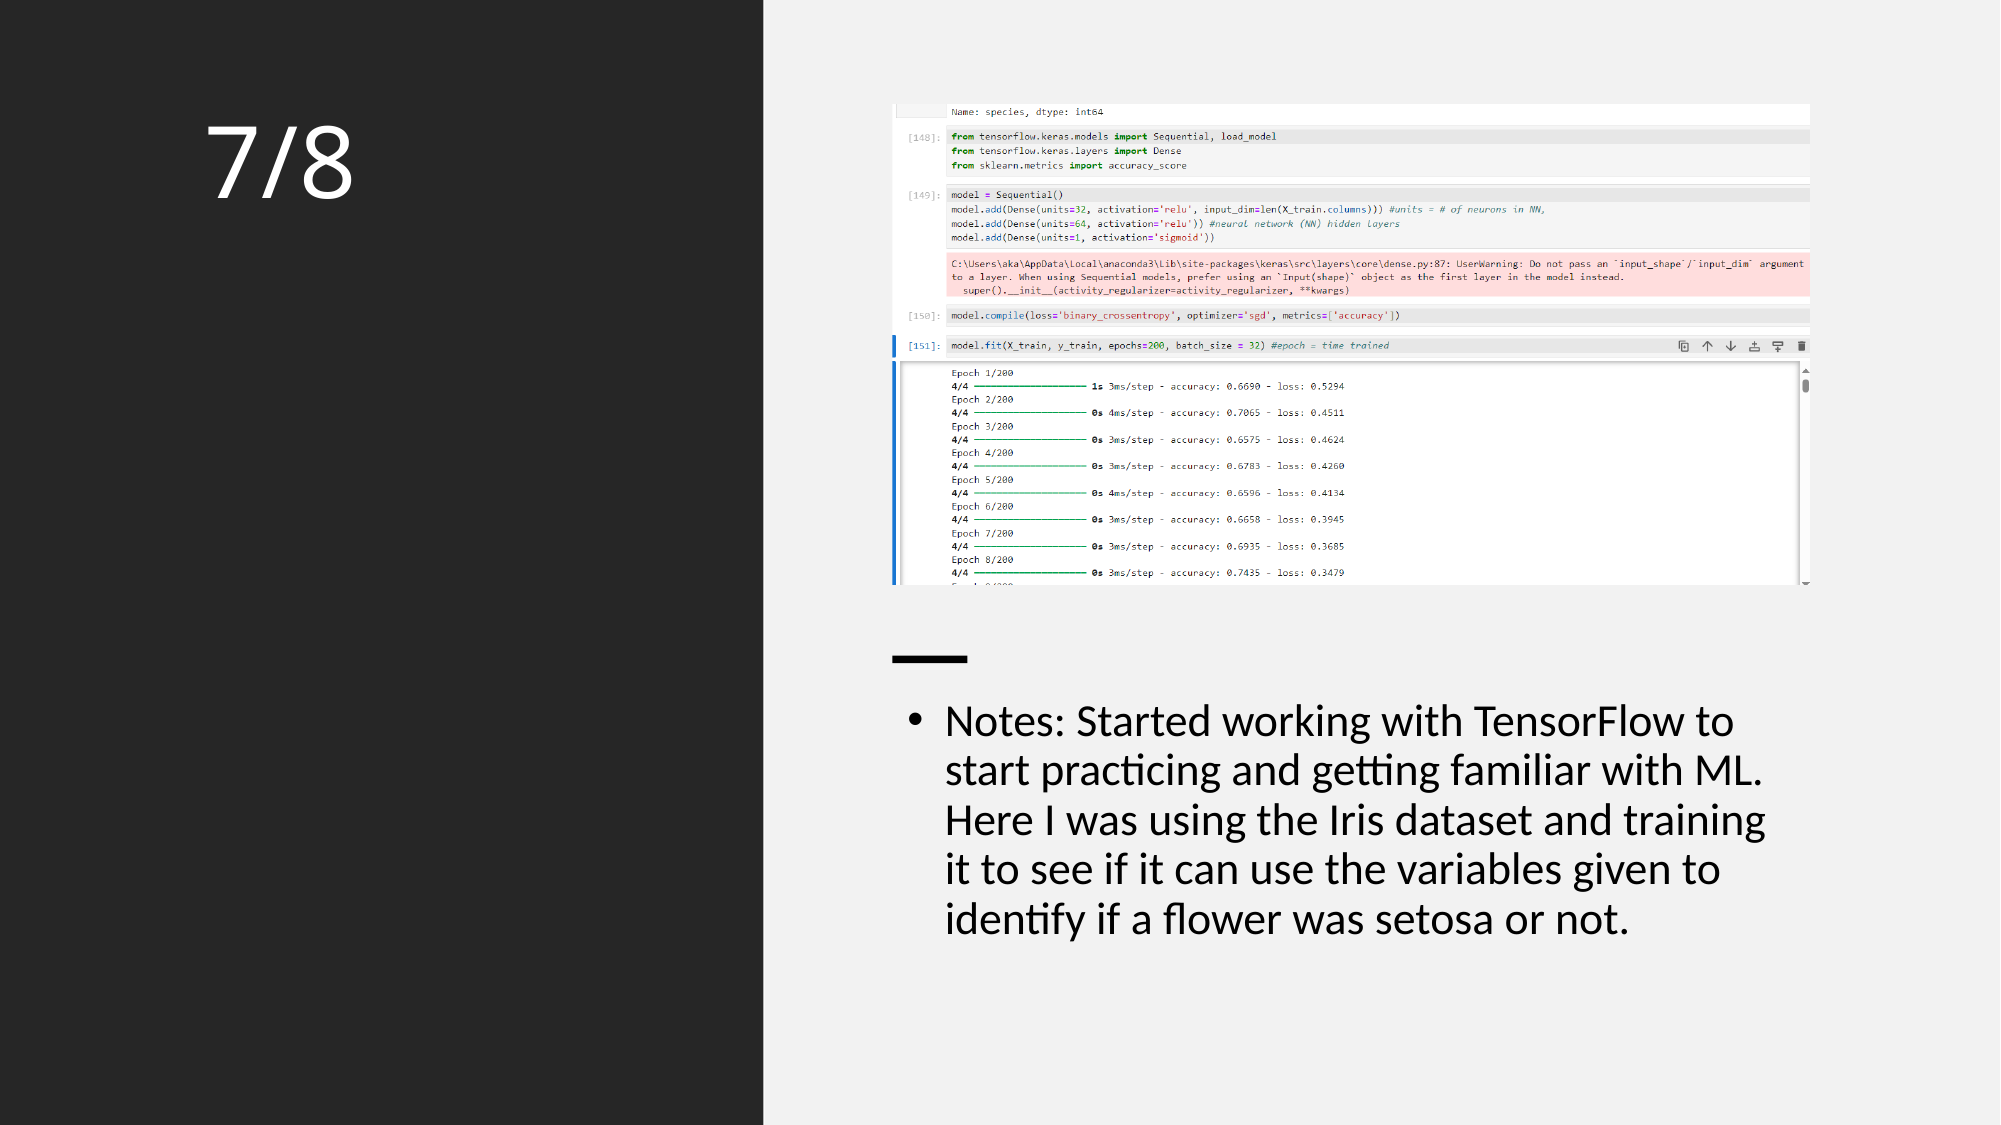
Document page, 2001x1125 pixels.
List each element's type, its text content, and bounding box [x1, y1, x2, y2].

picture [892, 104, 1810, 585]
text_box [891, 655, 968, 664]
text_box [764, 0, 2000, 1125]
text_box [0, 0, 764, 1125]
list Notes: Started working with TensorFlow to start practicing and getting familiar with ML. Here I was using the Iris dataset and training it to see if it can use the variables given to identify if a flower was setosa or not. [892, 689, 1810, 1020]
title 7/8 [189, 104, 668, 1020]
